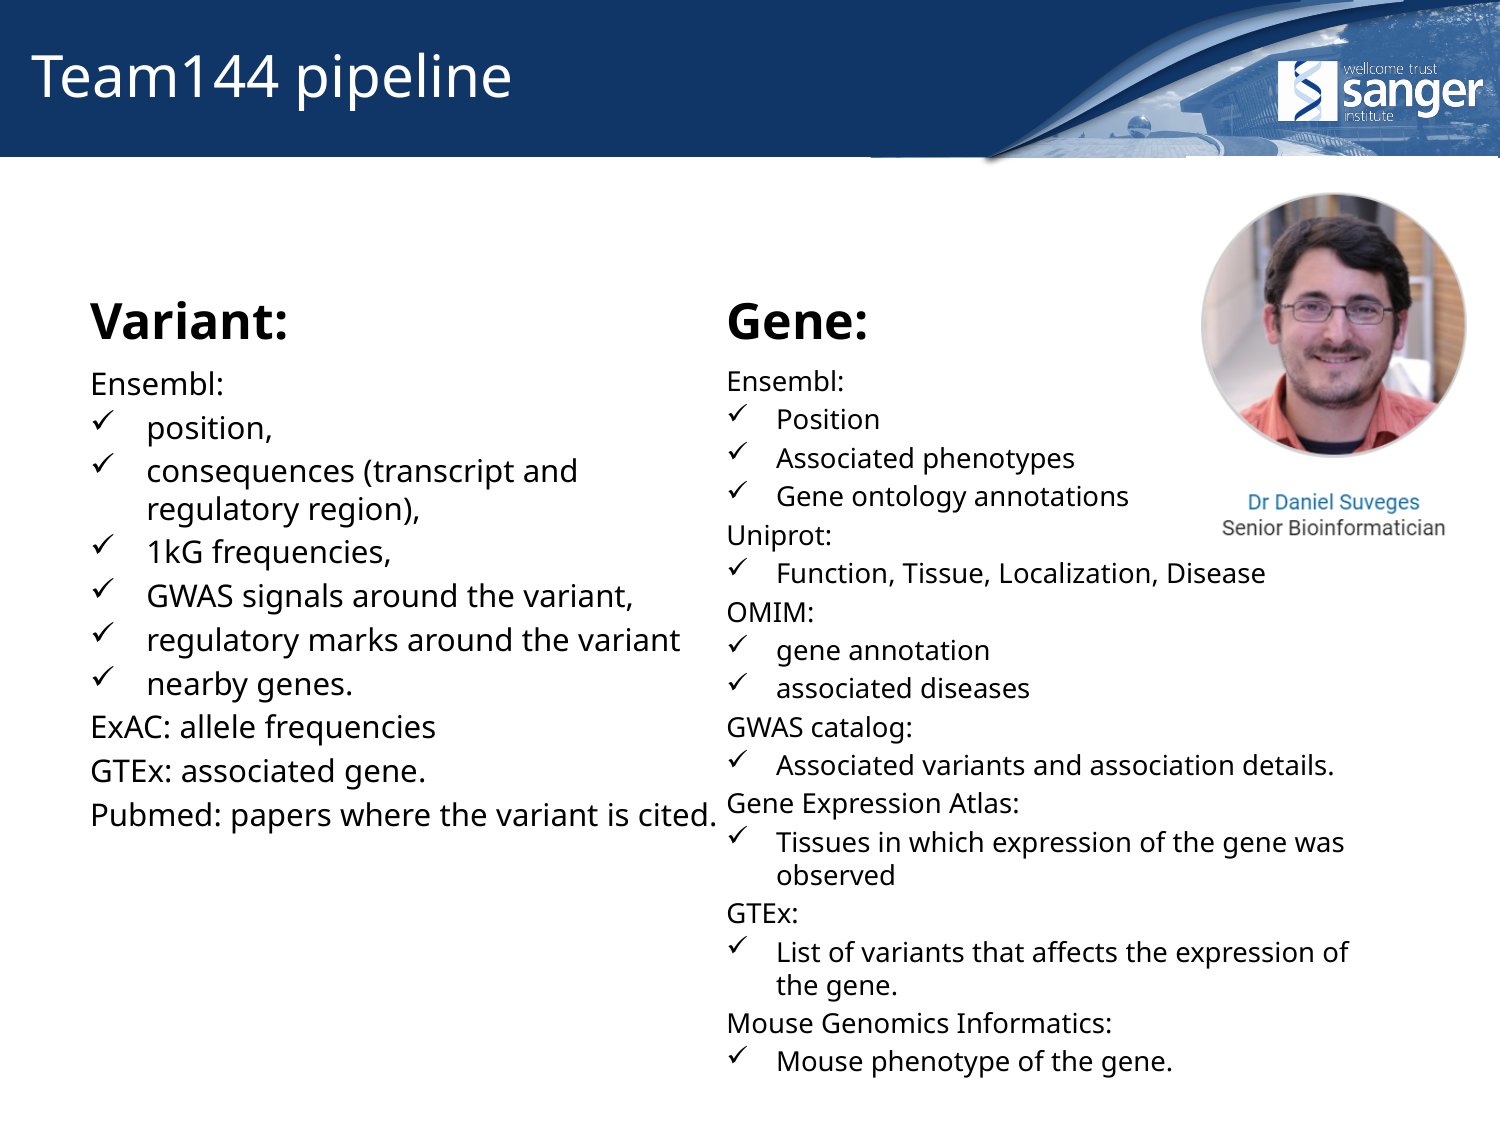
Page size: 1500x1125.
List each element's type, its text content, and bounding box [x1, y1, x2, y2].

list Ensembl: Position Associated phenotypes Gene ontology annotations Uniprot: Function, Tissue, Localization, Disease OMIM: gene annotation associated diseases GWAS catalog: Associated variants and association details. Gene Expression Atlas: Tissues in which expression of the gene was observed GTEx: List of variants that affects the expression of the gene. Mouse Genomics Informatics: Mouse phenotype of the gene. [711, 356, 1375, 1091]
list Gene: [711, 251, 1181, 356]
picture [1186, 156, 1498, 546]
list Ensembl: position, consequences (transcript and regulatory region), 1kG frequencies, GWAS signals around the variant, regulatory marks around the variant nearby genes. ExAC: allele frequencies GTEx: associated gene. Pubmed: papers where the variant is cited. [75, 356, 711, 1091]
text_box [0, 0, 1500, 158]
list Variant: [75, 251, 711, 356]
